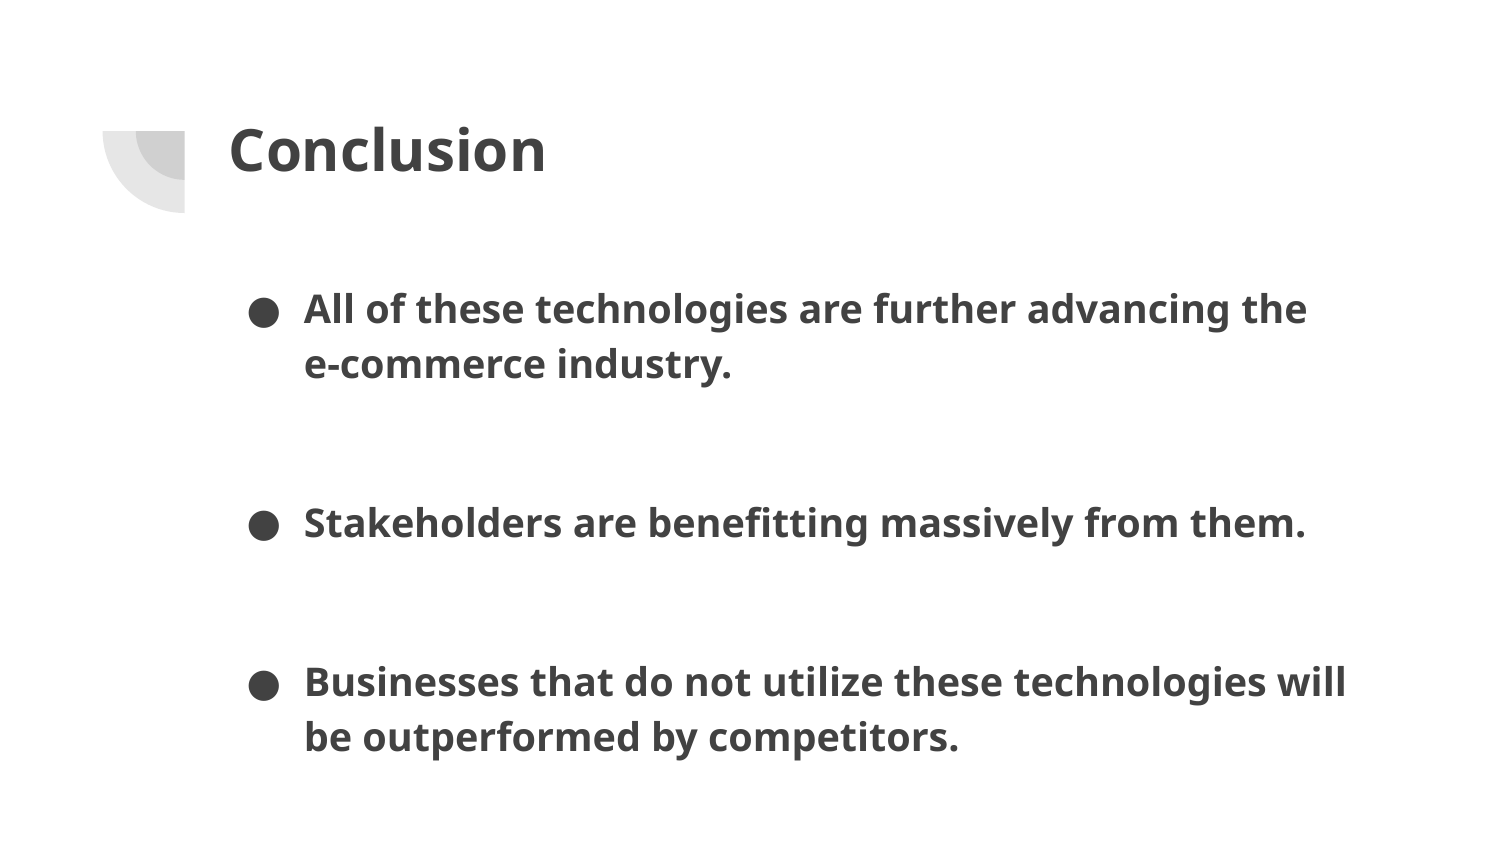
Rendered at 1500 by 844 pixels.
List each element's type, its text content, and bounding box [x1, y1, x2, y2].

title Conclusion [213, 98, 1368, 262]
list All of these technologies are further advancing the e-commerce industry. Stakeholders are benefitting massively from them. Businesses that do not utilize these technologies will be outperformed by competitors. [213, 262, 1368, 744]
